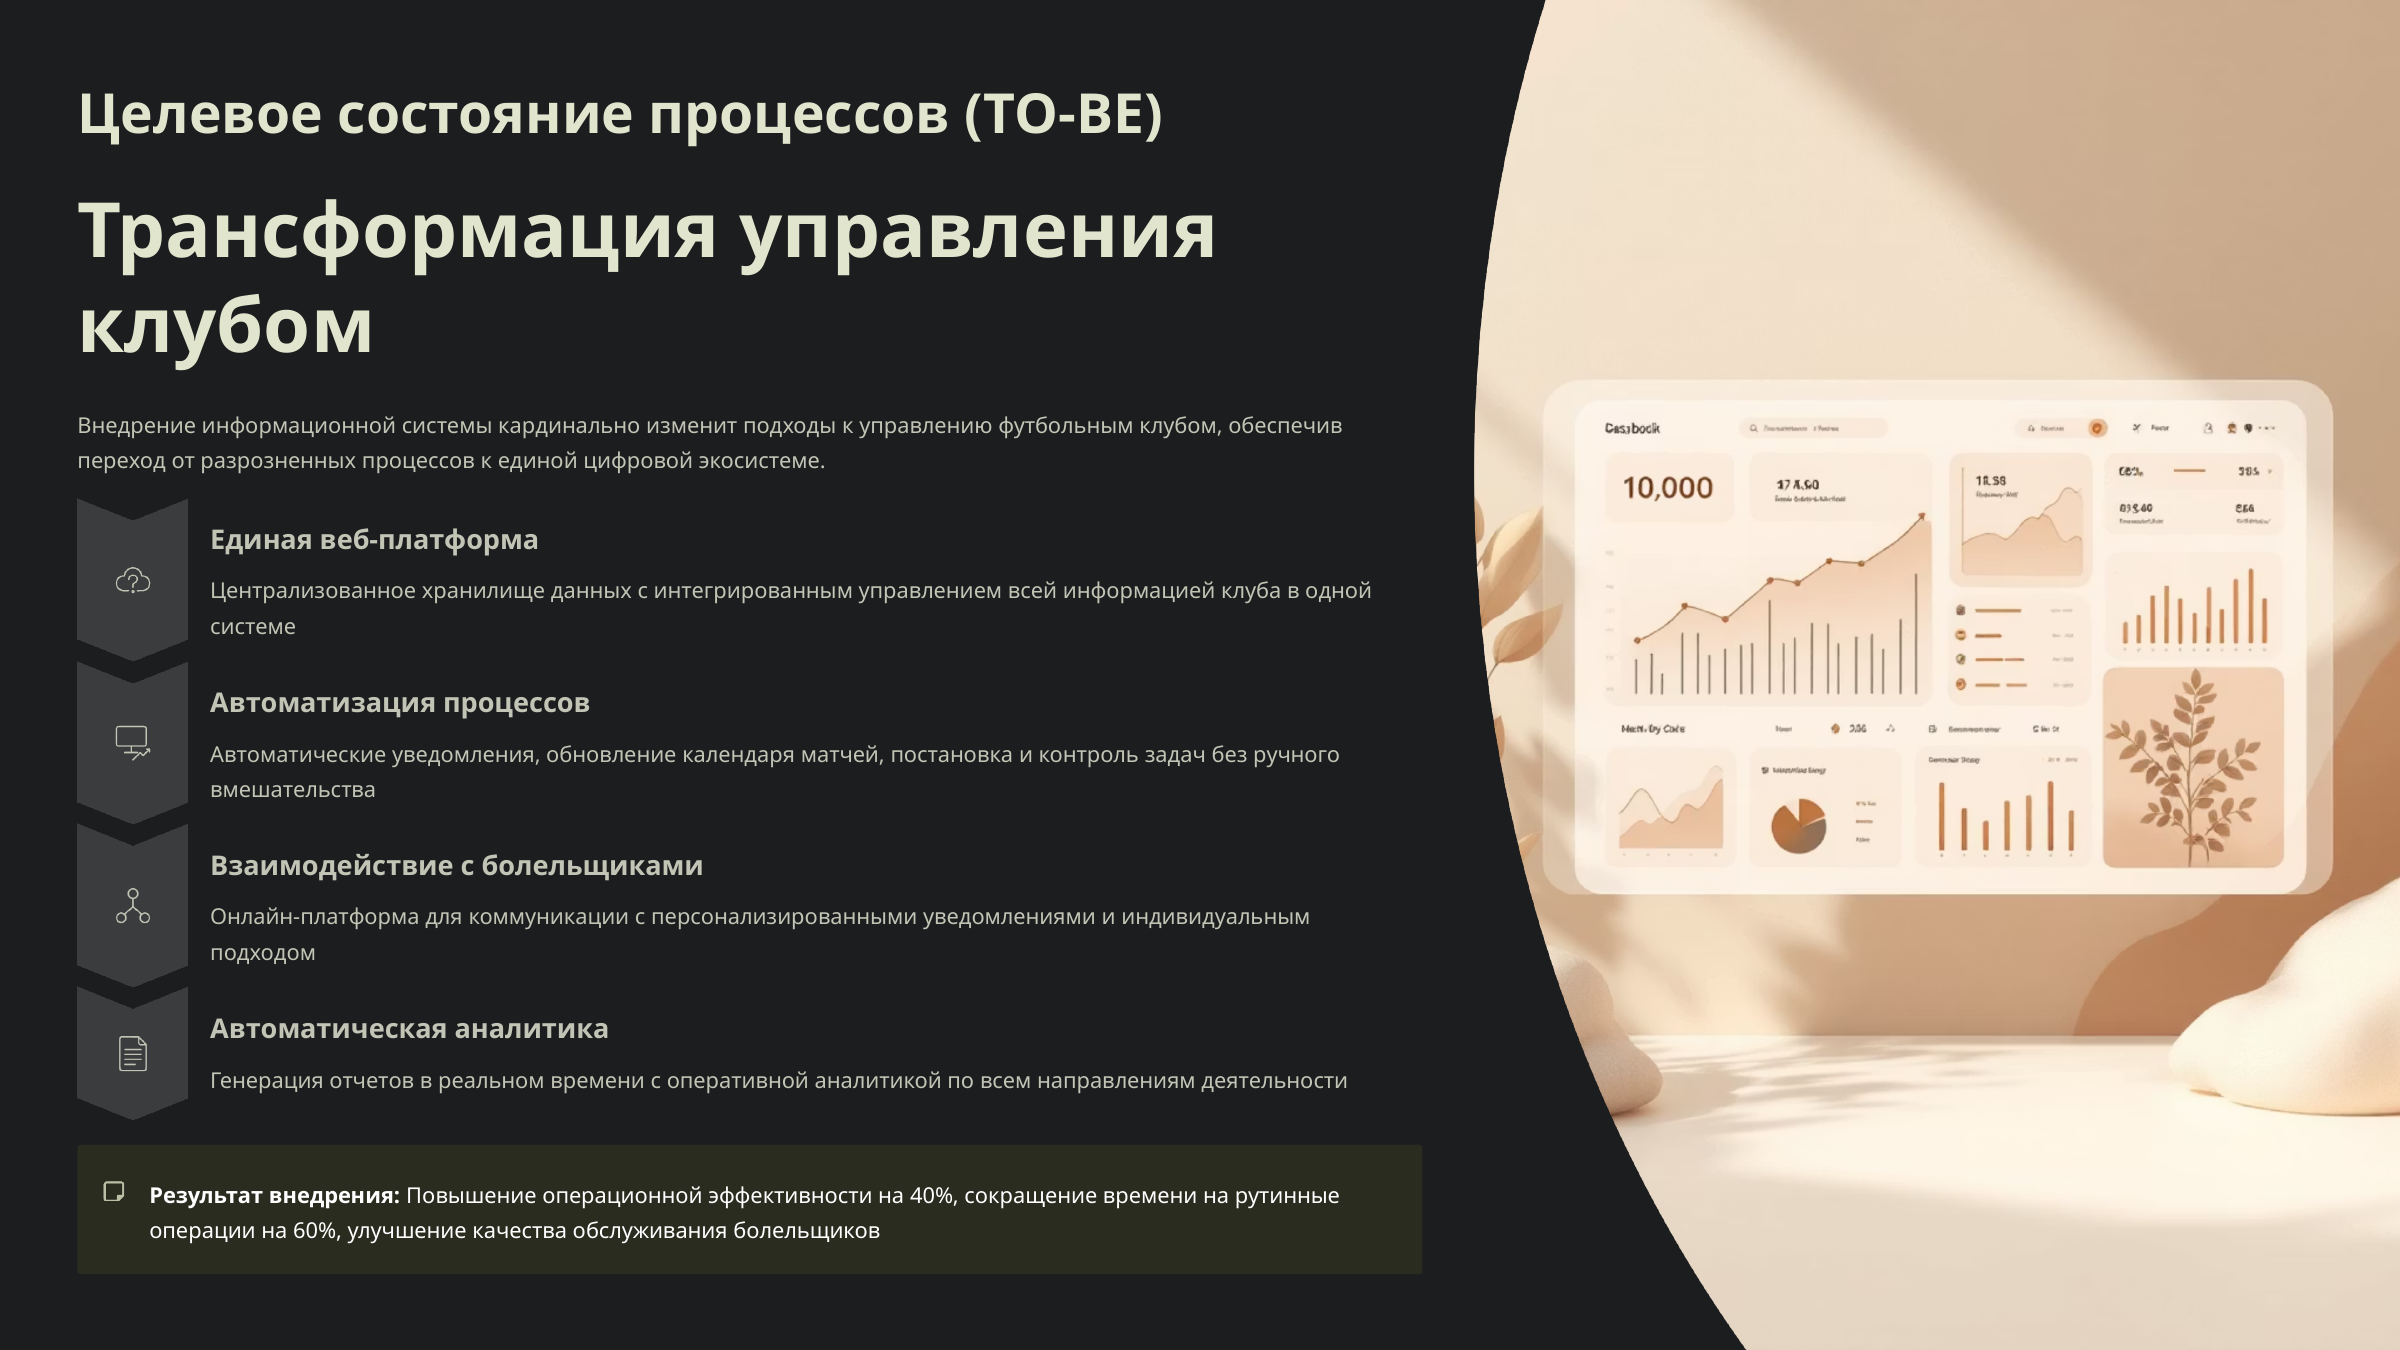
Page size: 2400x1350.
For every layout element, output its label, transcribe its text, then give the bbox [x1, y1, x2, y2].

text_box Централизованное хранилище данных с интегрированным управлением всей информацией клуба в одной системе [210, 567, 1423, 639]
text_box Трансформация управления клубом [77, 178, 1423, 370]
text_box [77, 1144, 1423, 1275]
text_box Результат внедрения: Повышение операционной эффективности на 40%, сокращение времени на рутинные операции на 60%, улучшение качества обслуживания болельщиков [149, 1172, 1401, 1244]
picture [77, 497, 189, 1120]
text_box Онлайн-платформа для коммуникации с персонализированными уведомлениями и индивидуальным подходом [210, 893, 1423, 965]
text_box Взаимодействие с болельщиками [210, 846, 712, 881]
text_box Единая веб-платформа [210, 520, 550, 555]
text_box Автоматизация процессов [210, 683, 599, 718]
text_box Автоматические уведомления, обновление календаря матчей, постановка и контроль задач без ручного вмешательства [210, 730, 1423, 802]
text_box Целевое состояние процессов (TO-BE) [77, 75, 1164, 145]
picture [99, 1177, 128, 1201]
text_box Генерация отчетов в реальном времени с оперативной аналитикой по всем направлениям деятельности [210, 1056, 1423, 1093]
text_box Внедрение информационной системы кардинально изменит подходы к управлению футбольным клубом, обеспечив переход от разрозненных процессов к единой цифровой экосистеме. [77, 402, 1423, 474]
text_box Автоматическая аналитика [210, 1009, 618, 1044]
picture [1454, 0, 2400, 1350]
